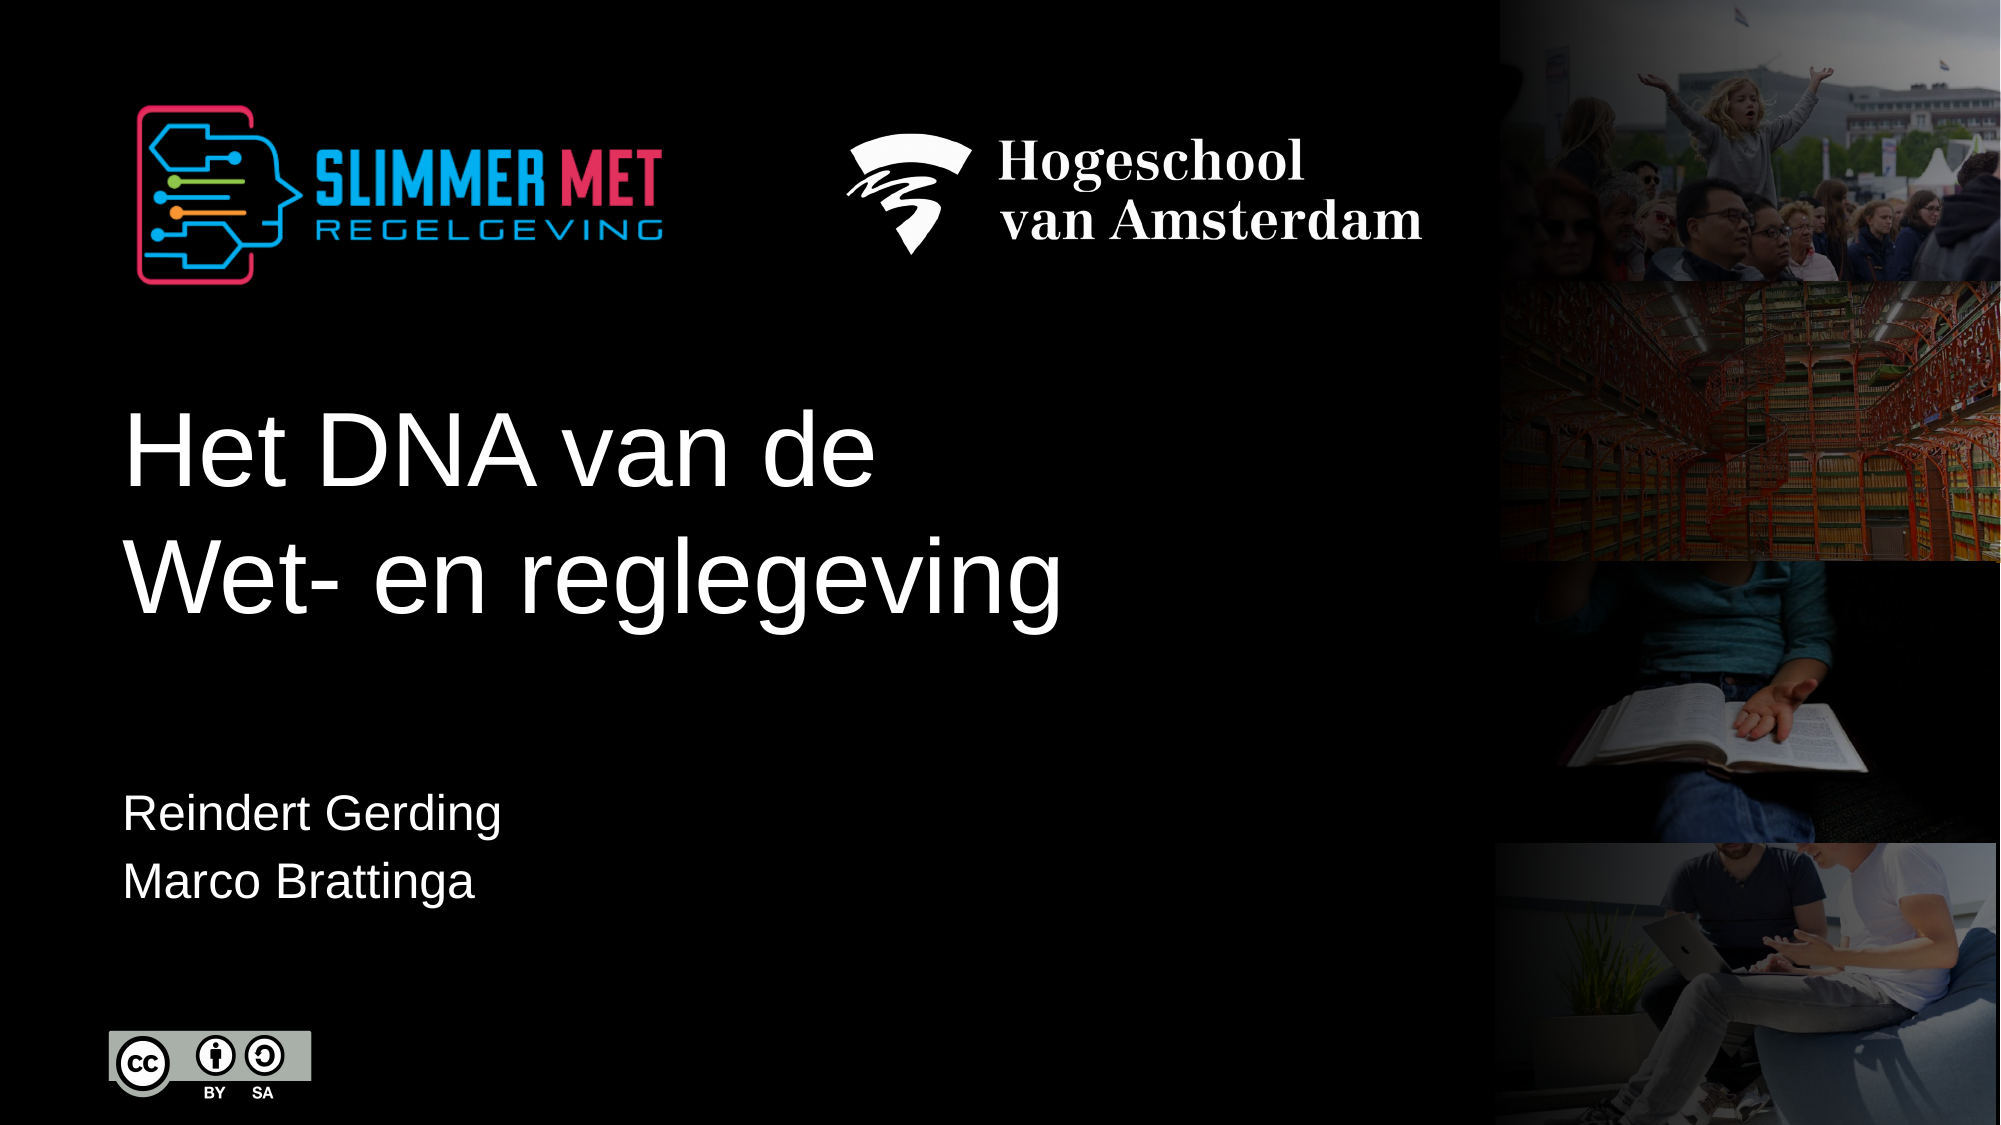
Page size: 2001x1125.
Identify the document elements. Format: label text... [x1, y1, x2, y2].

subtitle Reindert Gerding Marco Brattinga [107, 756, 1446, 1028]
picture [107, 1029, 313, 1103]
picture [842, 129, 1431, 260]
picture [1573, 0, 2000, 1125]
picture [111, 70, 696, 311]
title Het DNA van de Wet- en reglegeving [107, 311, 1446, 704]
